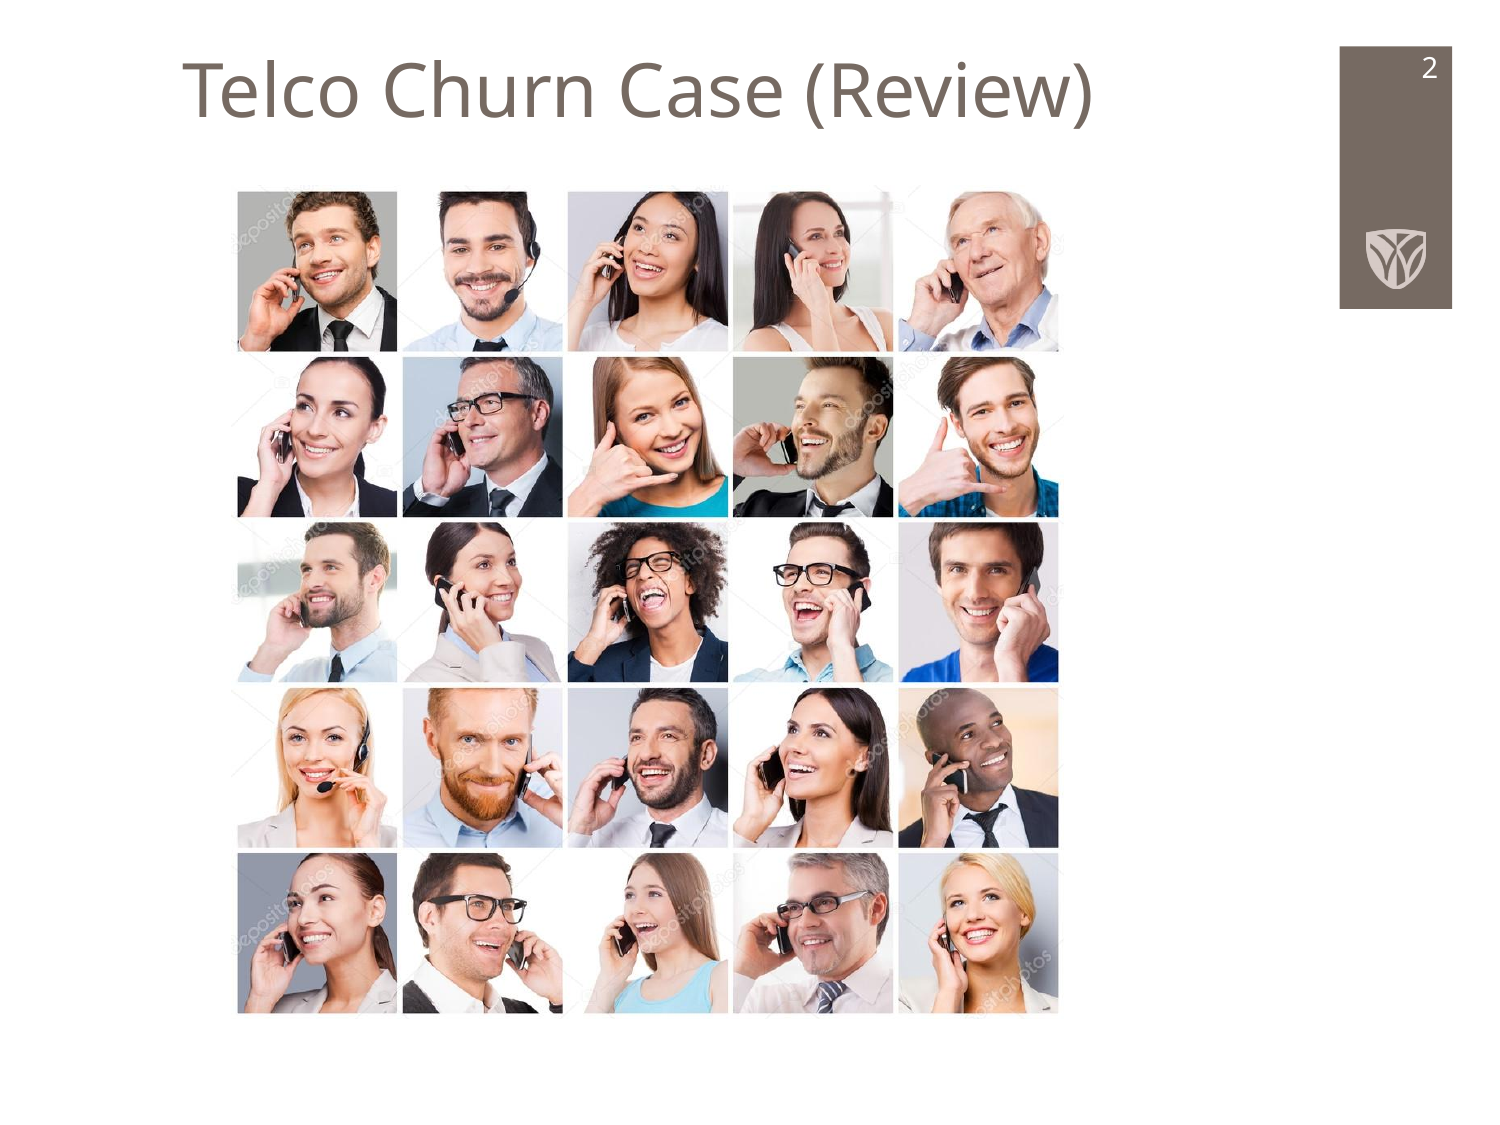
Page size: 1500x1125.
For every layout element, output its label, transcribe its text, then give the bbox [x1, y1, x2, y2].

title Telco Churn Case (Review) [167, 35, 1230, 219]
slide_number 2 [1362, 39, 1454, 100]
picture [230, 185, 1065, 1019]
